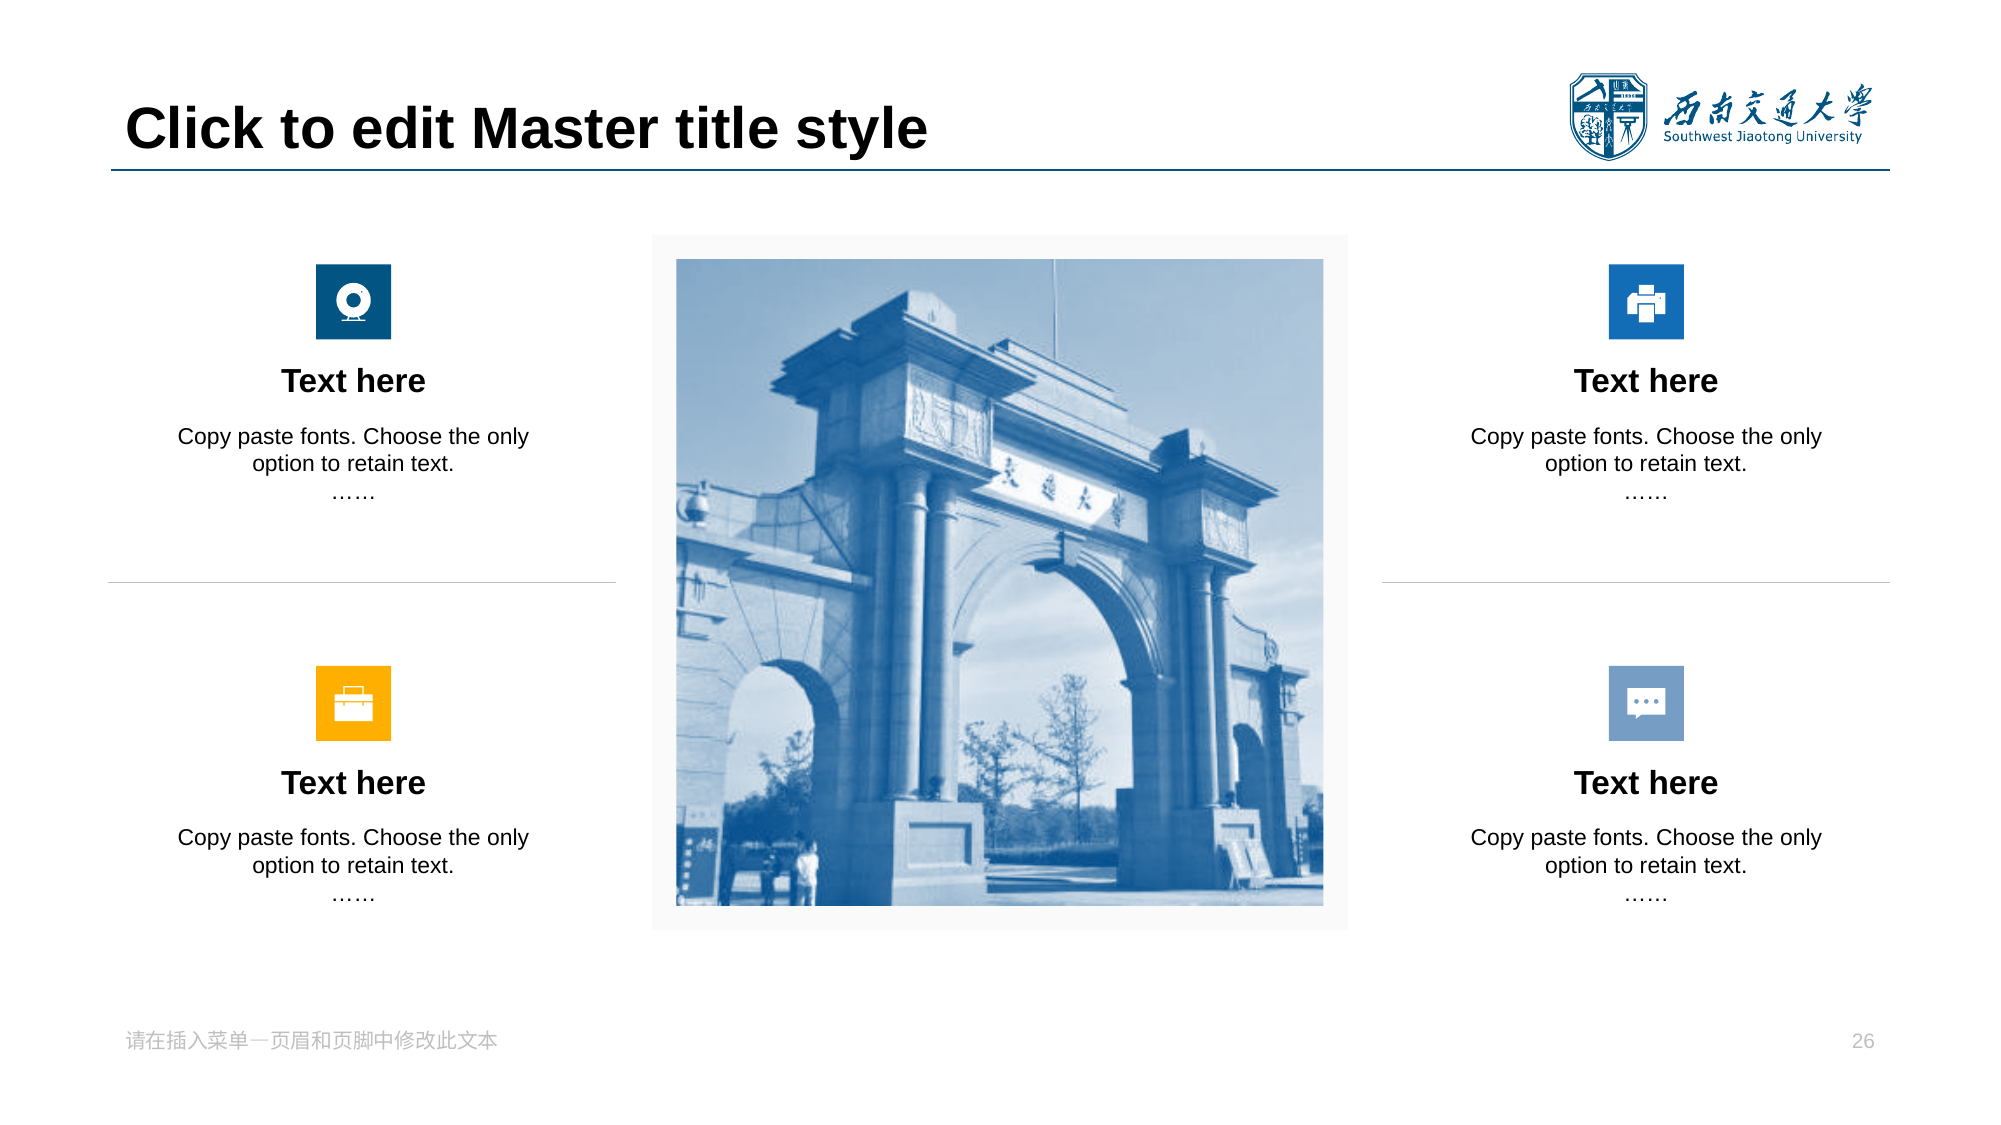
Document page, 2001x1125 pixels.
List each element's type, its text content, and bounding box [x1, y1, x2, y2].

text_box Text here [144, 344, 563, 413]
slide_number 26 [1412, 1023, 1890, 1058]
title Click to edit Master title style [109, 0, 1890, 169]
text_box [1627, 284, 1666, 323]
text_box [336, 282, 371, 321]
text_box Text here [1436, 344, 1856, 413]
text_box Text here [144, 746, 563, 815]
text_box [316, 264, 392, 340]
text_box [1608, 264, 1684, 340]
text_box Text here [1436, 746, 1856, 815]
footer 请在插入菜单—页眉和页脚中修改此文本 [109, 1023, 790, 1058]
text_box [1627, 688, 1666, 719]
text_box Copy paste fonts. Choose the only option to retain text. …… [1436, 413, 1856, 554]
text_box [651, 234, 1349, 931]
text_box Copy paste fonts. Choose the only option to retain text. …… [1436, 815, 1856, 956]
text_box Copy paste fonts. Choose the only option to retain text. …… [144, 413, 563, 554]
text_box [675, 258, 1324, 907]
text_box Copy paste fonts. Choose the only option to retain text. …… [144, 815, 563, 956]
text_box [1608, 665, 1684, 741]
text_box [316, 665, 392, 741]
text_box [334, 686, 373, 722]
